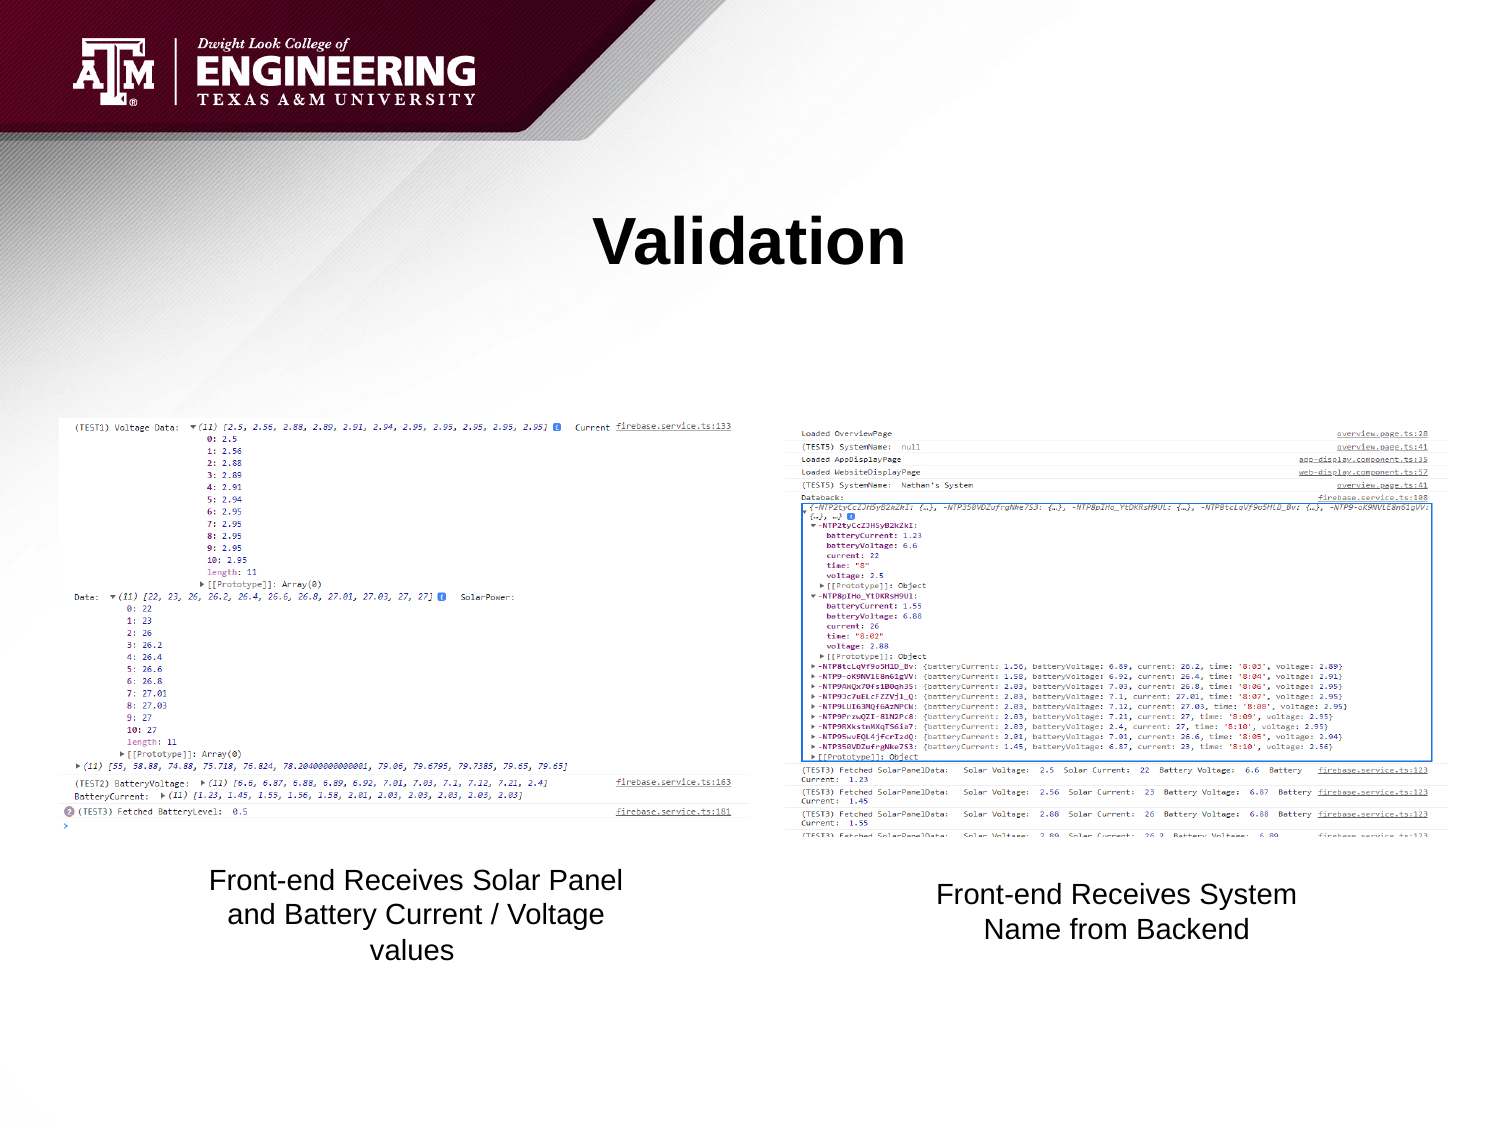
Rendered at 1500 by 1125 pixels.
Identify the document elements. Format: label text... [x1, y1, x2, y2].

text_box Front-end Receives System Name from Backend [887, 859, 1346, 960]
picture [0, 0, 1500, 1125]
title Validation [75, 172, 1425, 304]
text_box Front-end Receives Solar Panel and Battery Current / Voltage values [187, 855, 646, 981]
